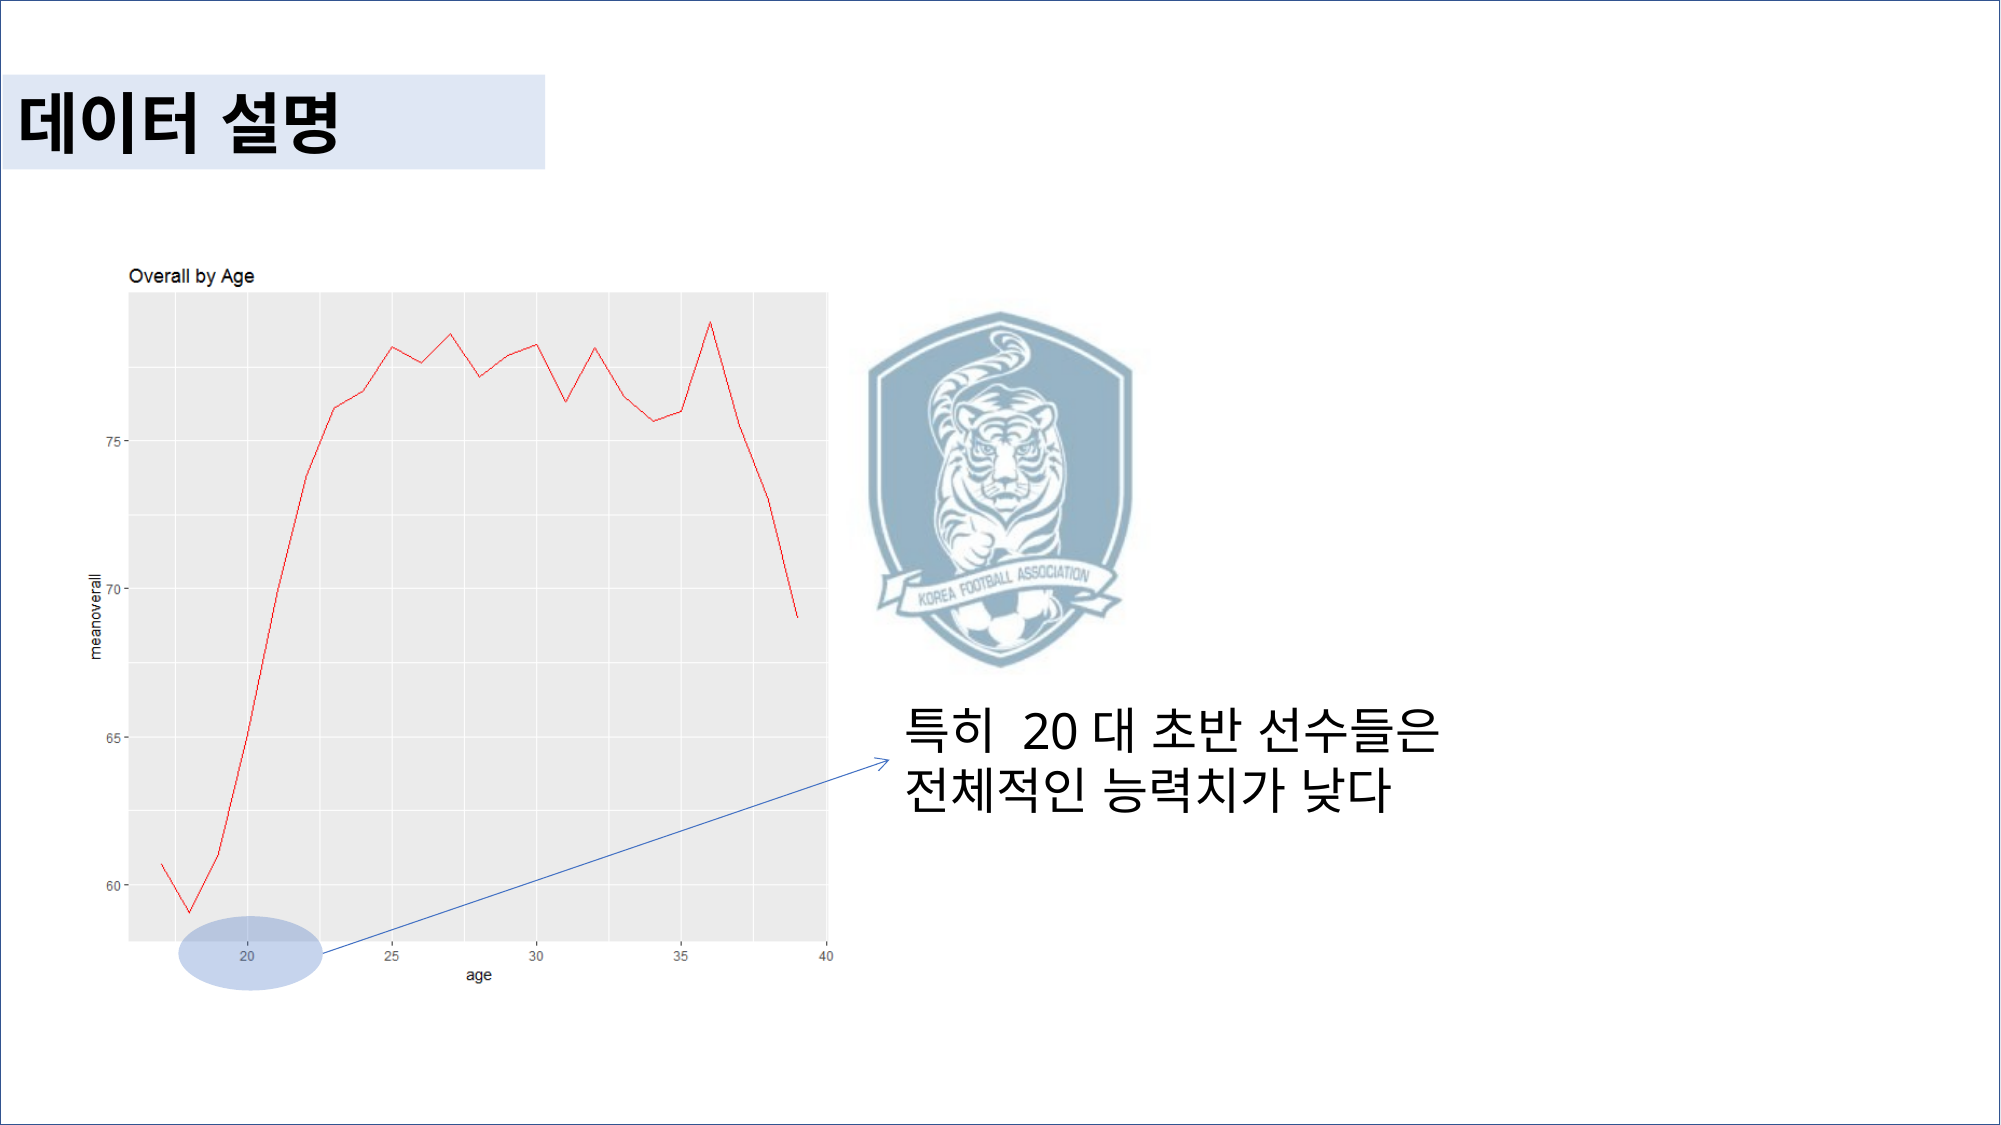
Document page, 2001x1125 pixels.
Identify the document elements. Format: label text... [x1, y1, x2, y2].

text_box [178, 760, 890, 991]
text_box 특히 20대 초반 선수들은 전체적인 능력치가 낮다 [889, 692, 1546, 828]
picture [79, 259, 837, 991]
text_box 데이터 설명 [2, 74, 546, 170]
